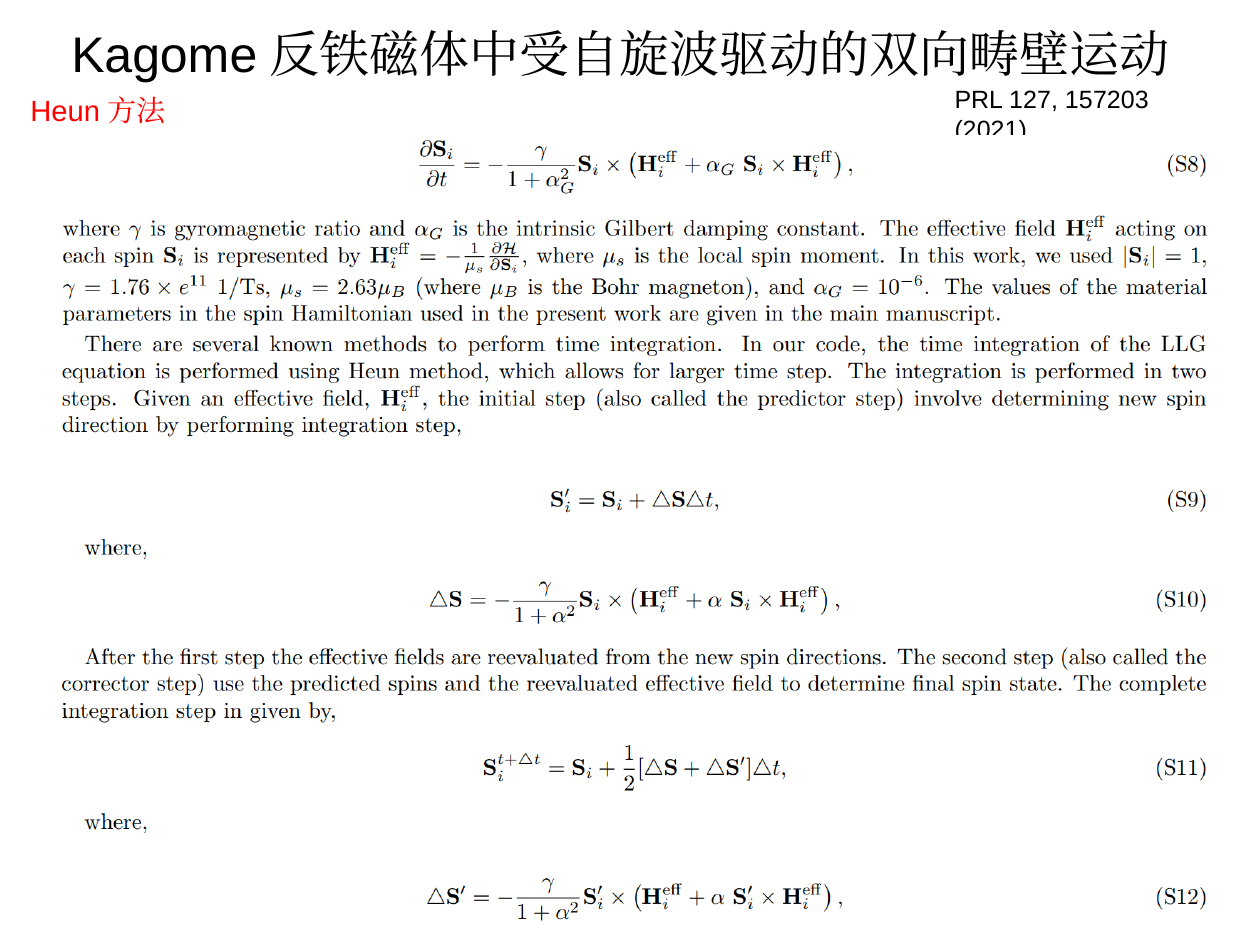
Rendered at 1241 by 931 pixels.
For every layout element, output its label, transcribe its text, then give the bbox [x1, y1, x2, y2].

text_box PRL 127, 157203 (2021) [939, 76, 1225, 152]
text_box Kagome反铁磁体中受自旋波驱动的双向畴壁运动 [56, 15, 1184, 90]
picture [58, 332, 1210, 922]
picture [58, 135, 1210, 328]
text_box Heun方法 [15, 85, 181, 135]
